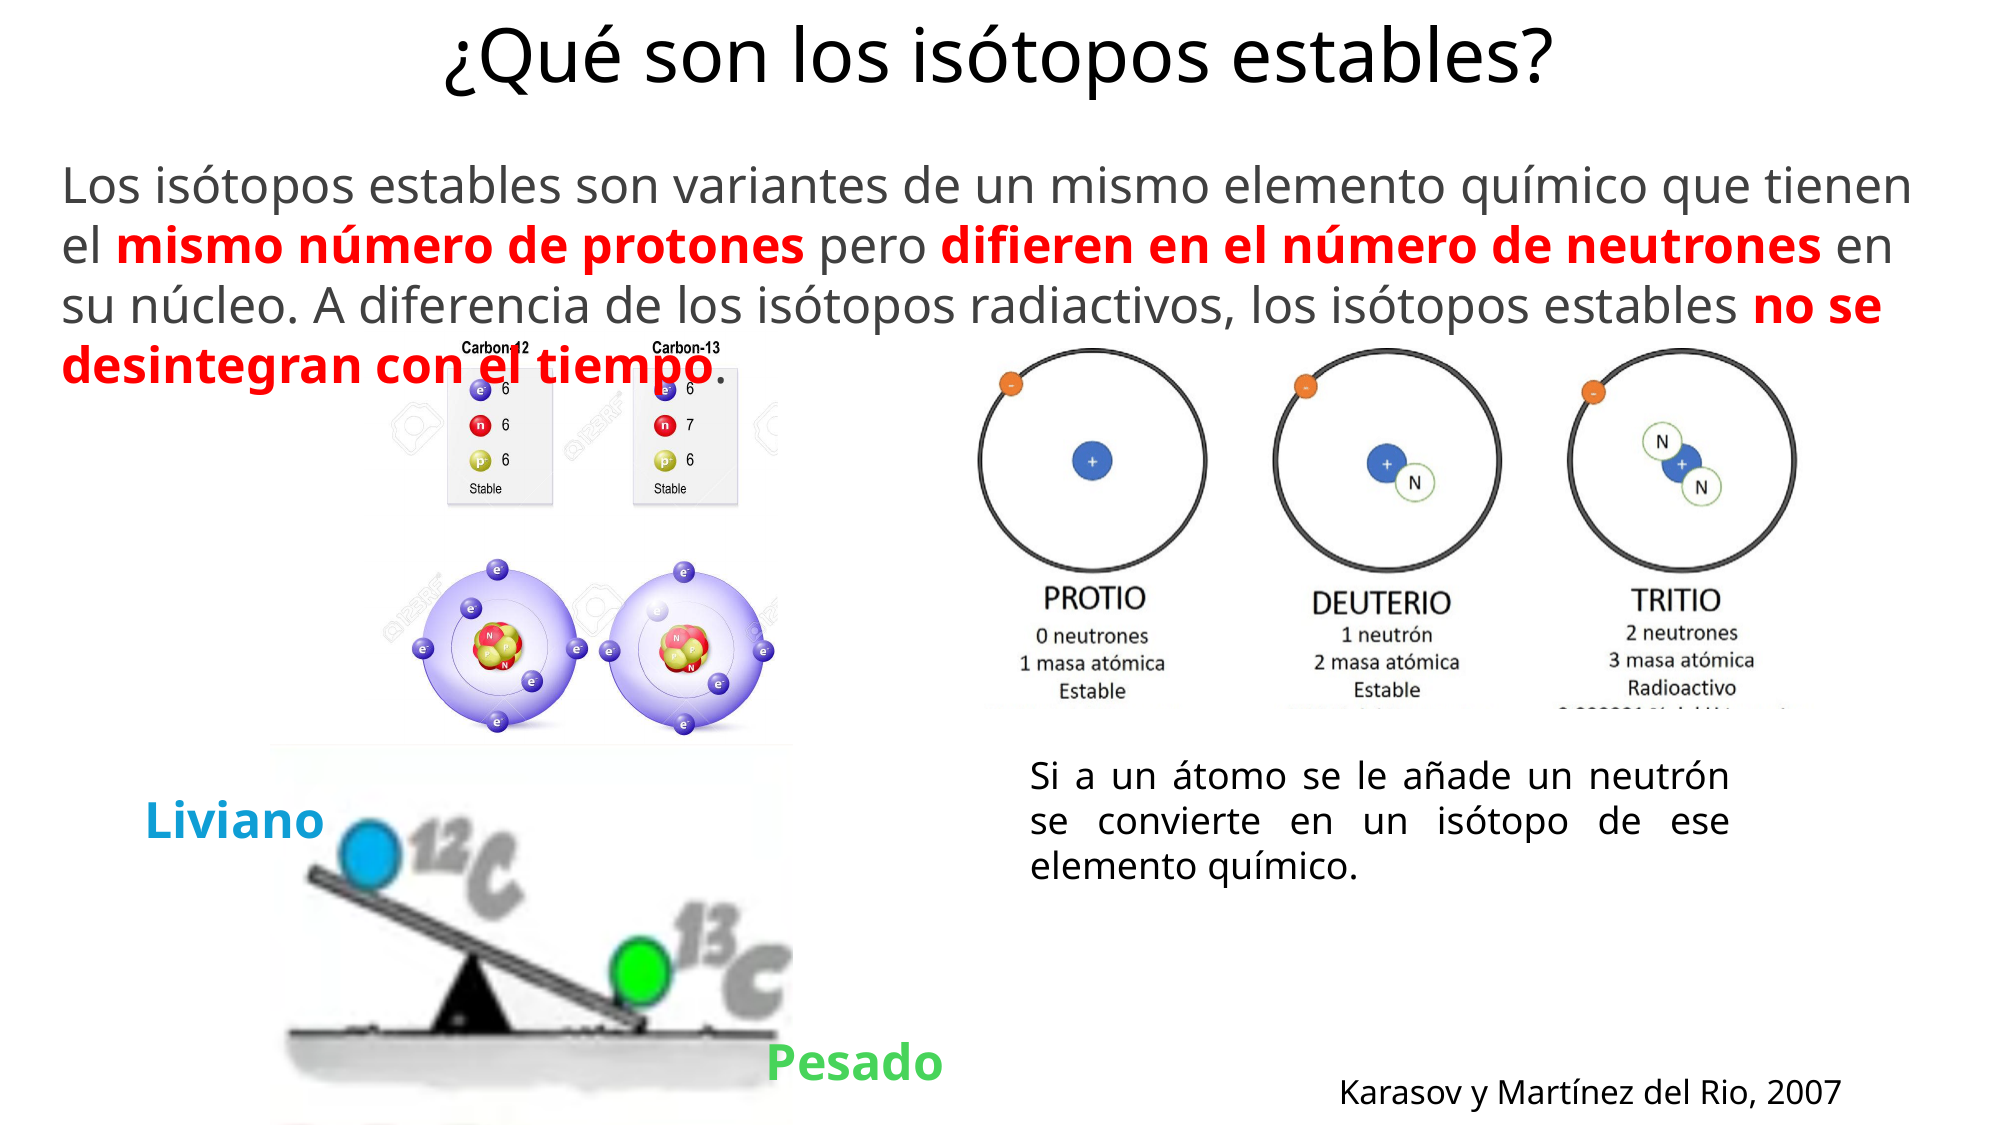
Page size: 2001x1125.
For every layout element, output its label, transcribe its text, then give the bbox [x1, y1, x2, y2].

picture [270, 328, 794, 1125]
text_box Pesado [794, 1022, 960, 1098]
picture [970, 348, 1822, 710]
text_box Los isótopos estables son variantes de un mismo elemento químico que tienen el mismo número de protones pero difieren en el número de neutrones en su núcleo. A diferencia de los isótopos radiactivos, los isótopos estables no se desintegran con el tiempo. [46, 146, 1954, 402]
text_box Liviano [129, 781, 270, 857]
text_box ¿Qué son los isótopos estables? [429, 0, 1570, 105]
text_box Karasov y Martínez del Rio, 2007 [1324, 1064, 2000, 1119]
text_box Si a un átomo se le añade un neutrón se convierte en un isótopo de ese elemento químico. [1015, 744, 1746, 895]
